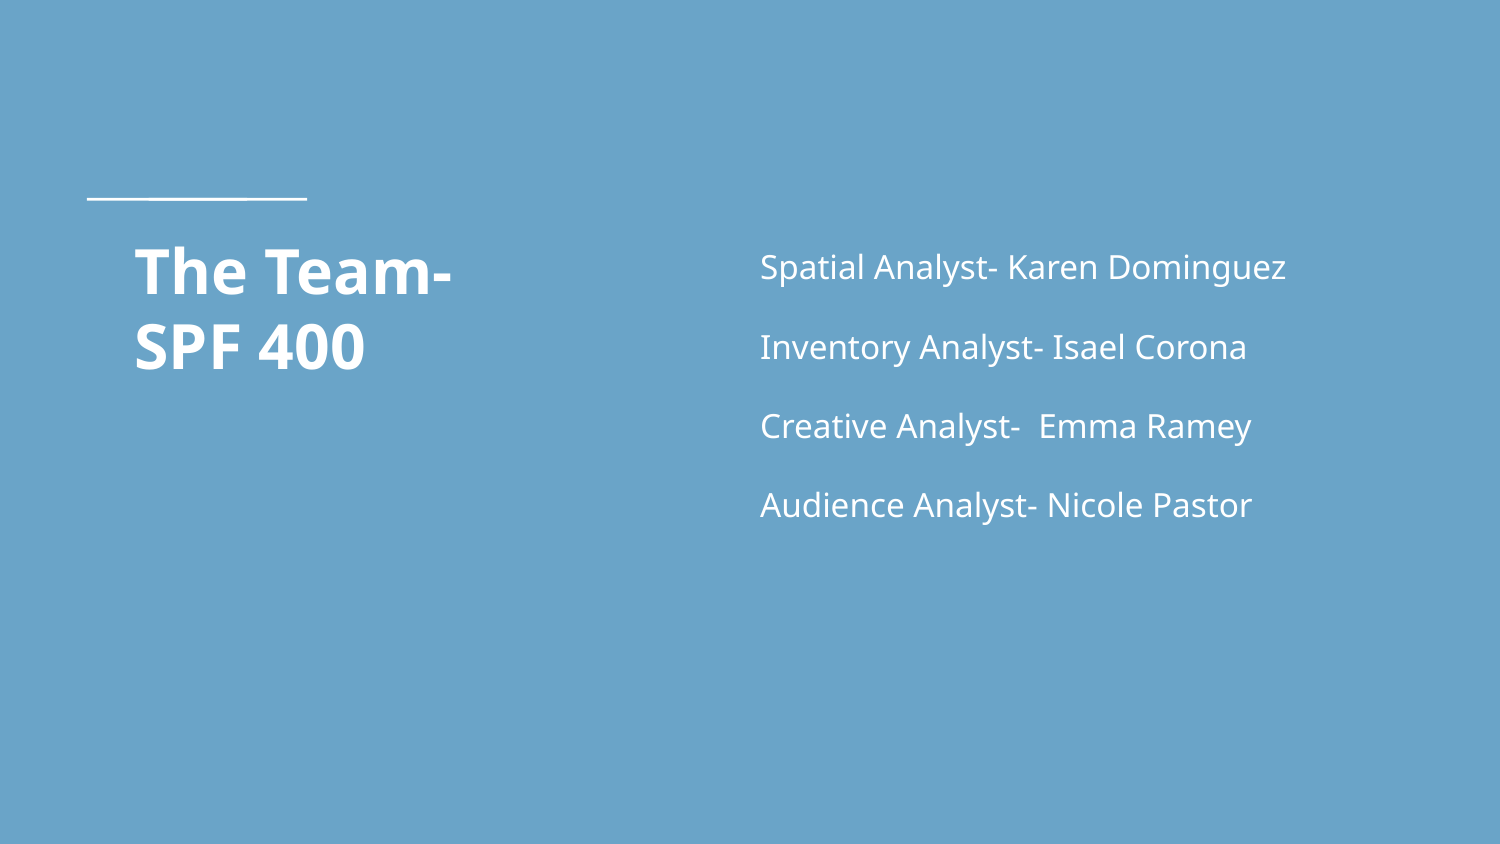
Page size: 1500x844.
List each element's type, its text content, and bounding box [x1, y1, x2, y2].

subtitle Spatial Analyst- Karen Dominguez Inventory Analyst- Isael Corona Creative Analyst- Emma Ramey Audience Analyst- Nicole Pastor [745, 225, 1415, 760]
title The Team- SPF 400 [119, 216, 589, 466]
